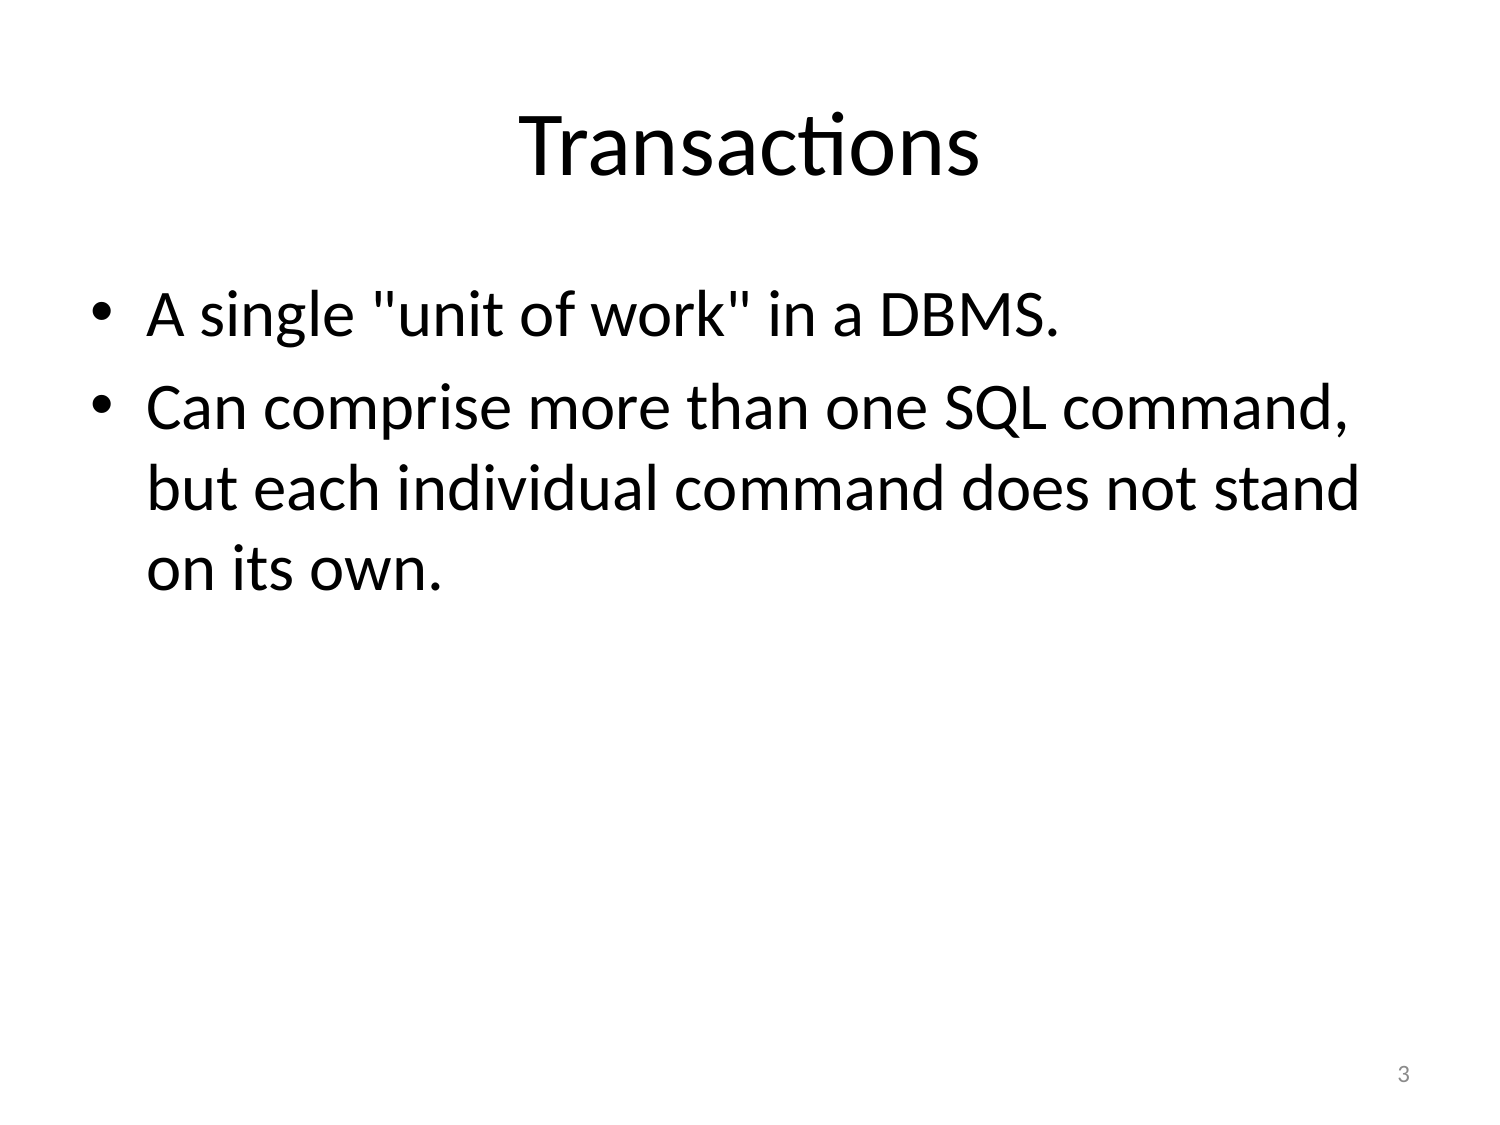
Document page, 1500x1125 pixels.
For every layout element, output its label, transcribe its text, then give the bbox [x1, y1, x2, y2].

slide_number 3 [1074, 1042, 1425, 1103]
list A single "unit of work" in a DBMS. Can comprise more than one SQL command, but each individual command does not stand on its own. [75, 262, 1425, 1005]
title Transactions [75, 45, 1425, 233]
